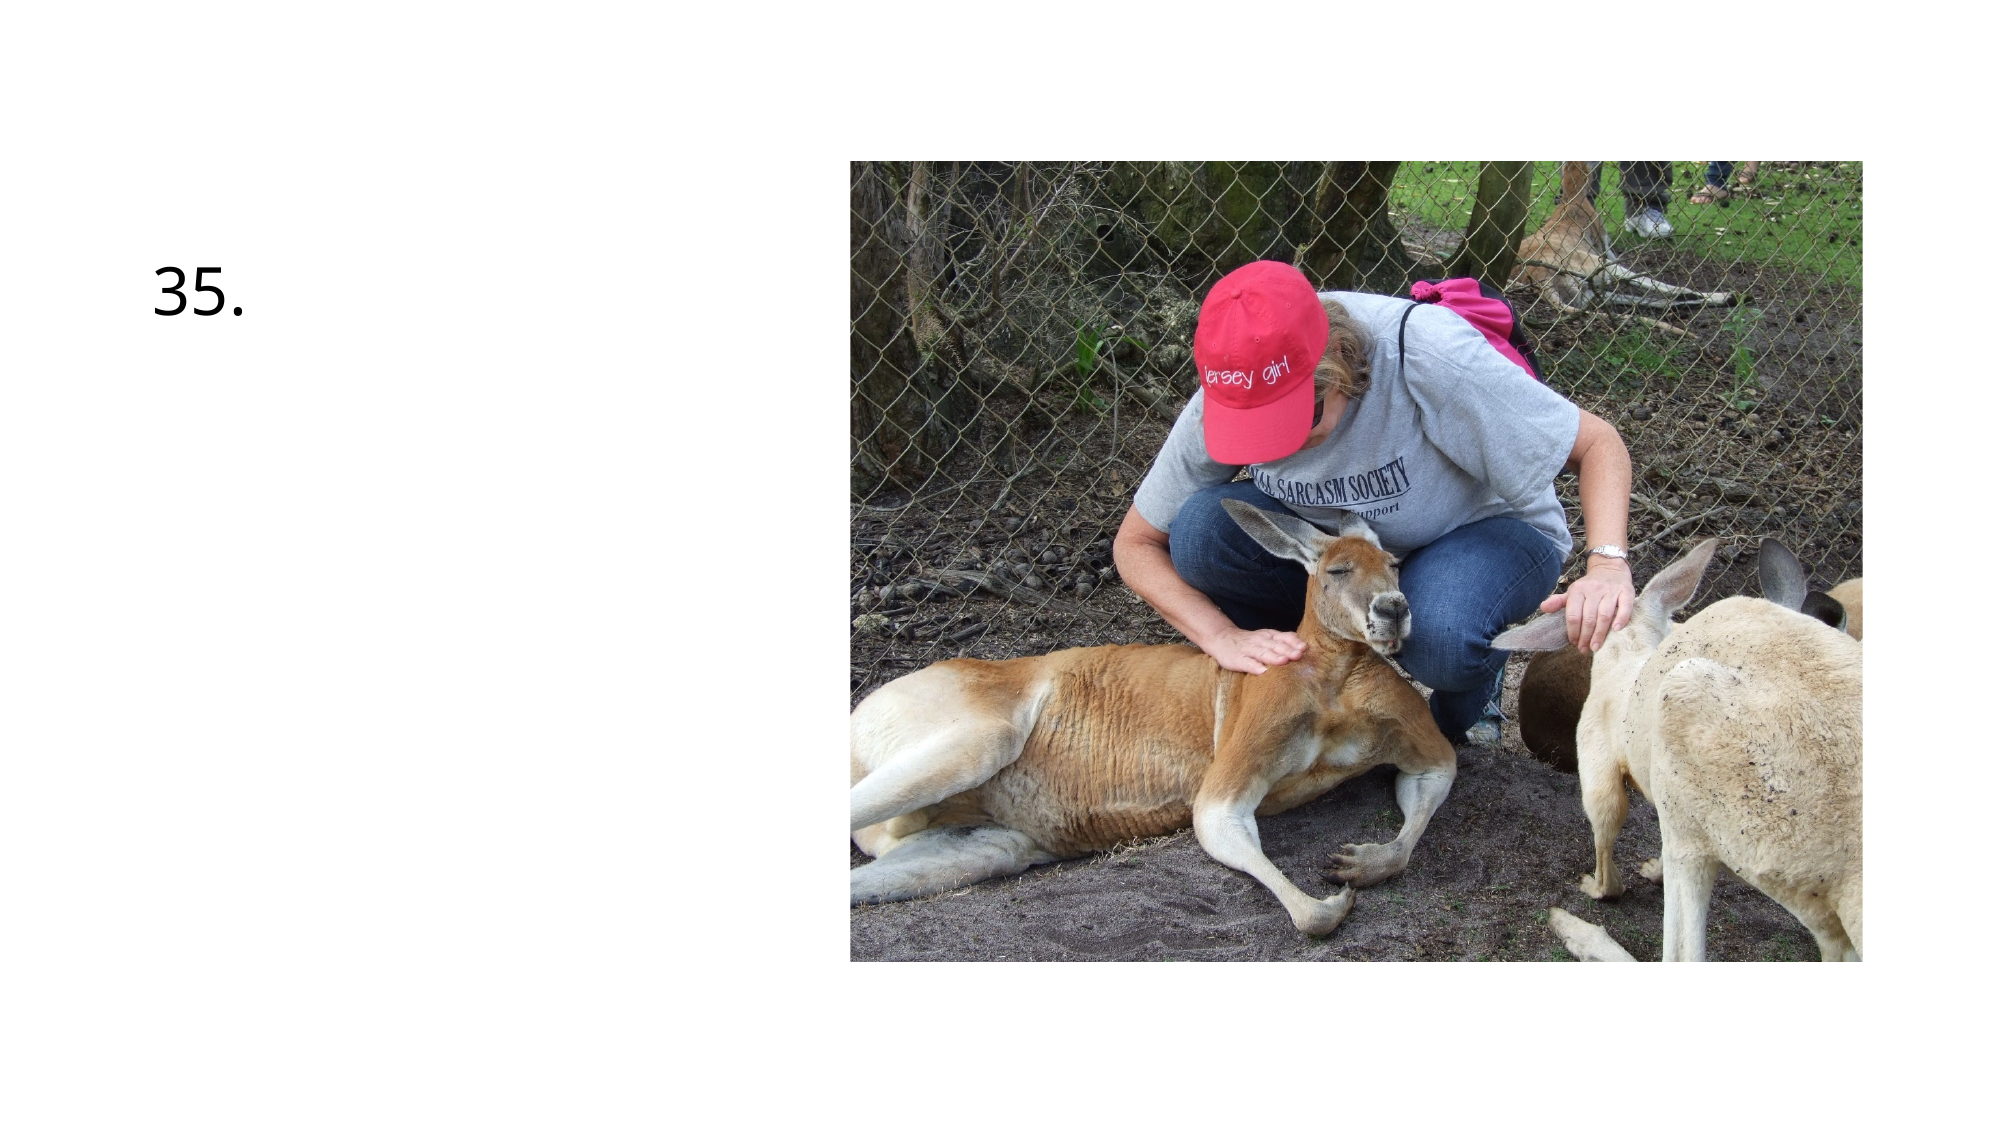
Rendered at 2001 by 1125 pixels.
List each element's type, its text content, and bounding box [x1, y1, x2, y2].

title 35. [137, 75, 783, 338]
picture [850, 161, 1863, 962]
